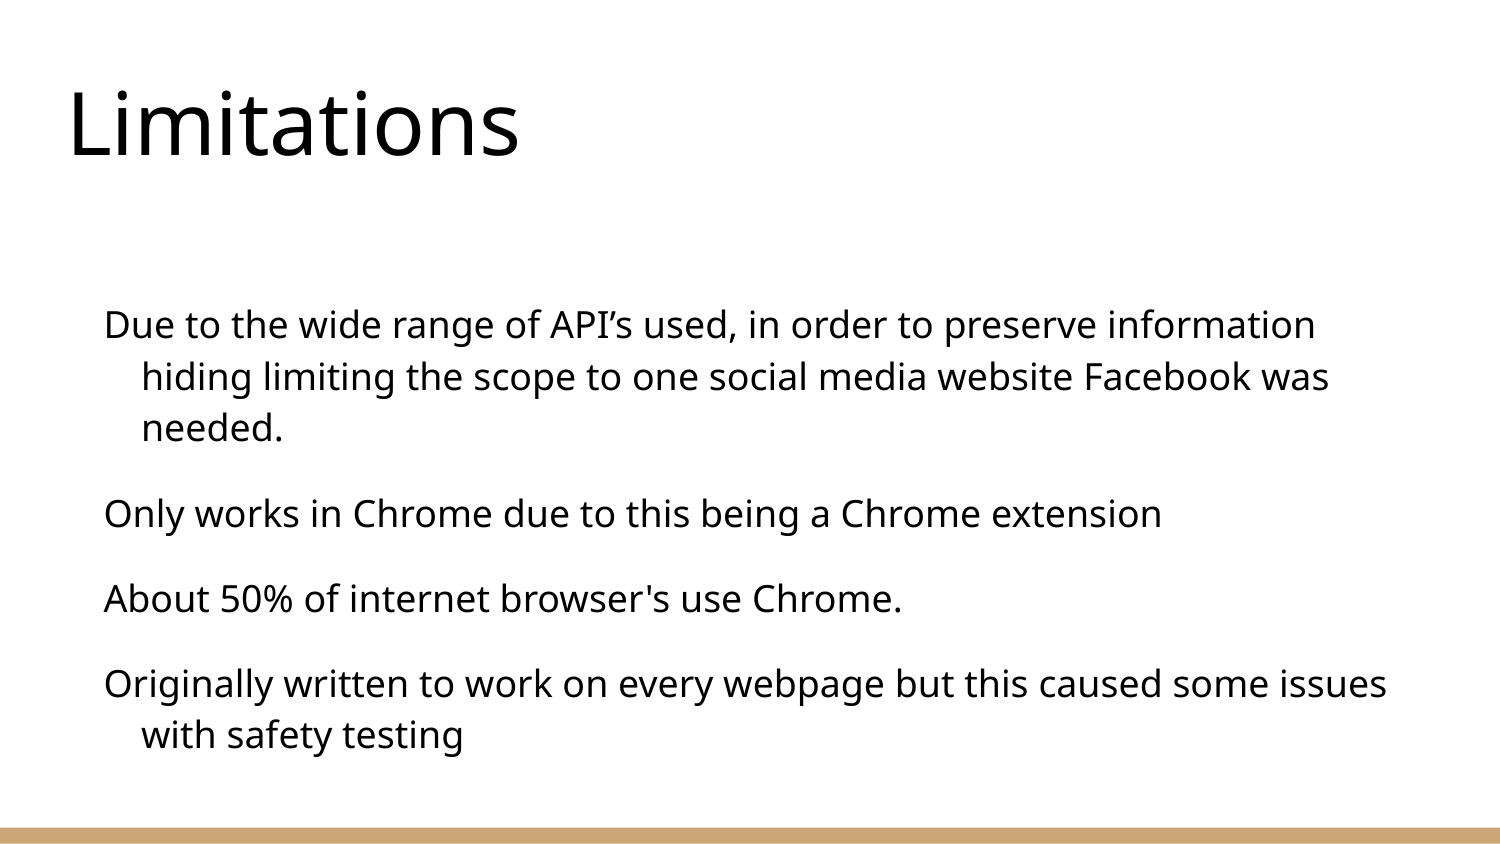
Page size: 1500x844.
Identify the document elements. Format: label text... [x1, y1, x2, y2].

list Due to the wide range of API’s used, in order to preserve information hiding limiting the scope to one social media website Facebook was needed. Only works in Chrome due to this being a Chrome extension About 50% of internet browser's use Chrome. Originally written to work on every webpage but this caused some issues with safety testing [51, 200, 1449, 752]
title Limitations [51, 51, 1449, 189]
